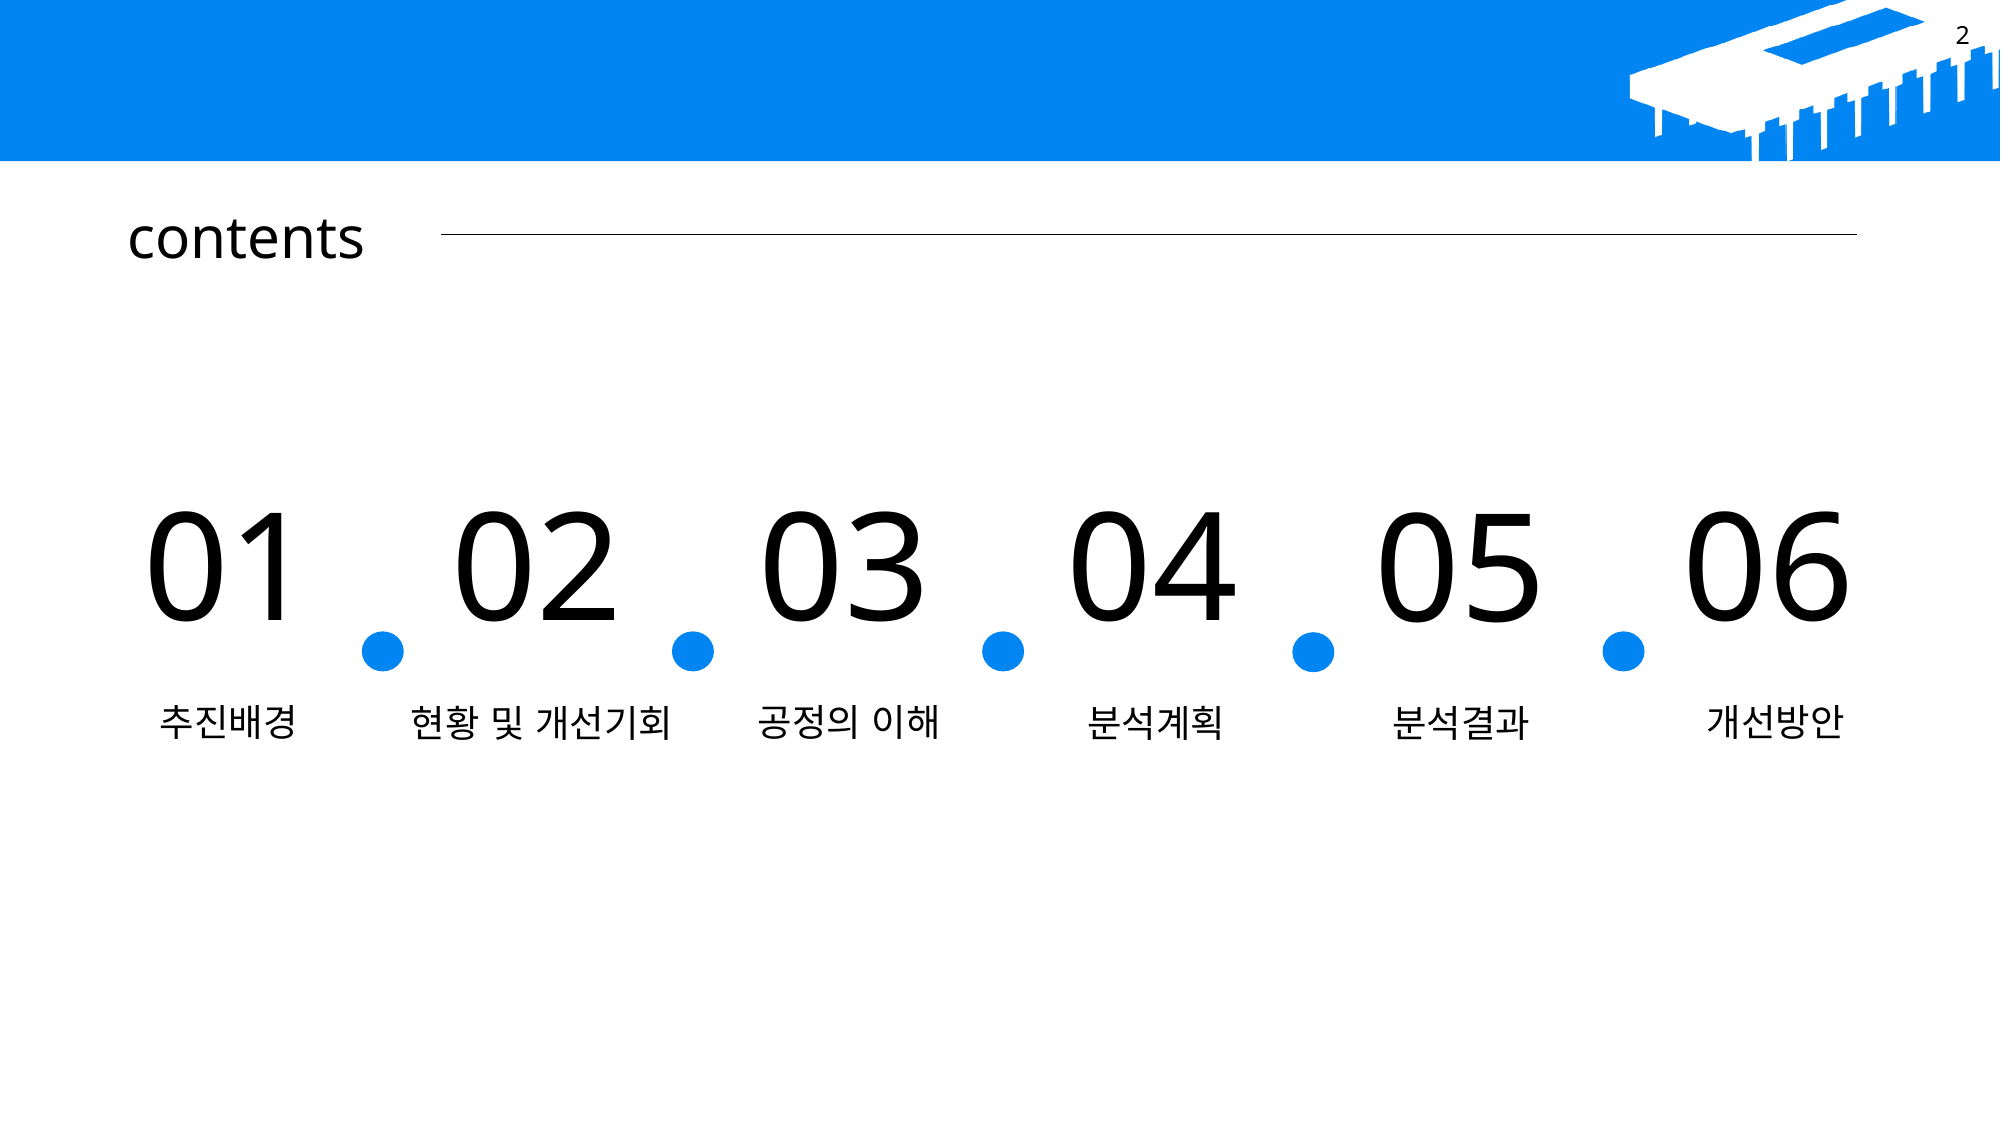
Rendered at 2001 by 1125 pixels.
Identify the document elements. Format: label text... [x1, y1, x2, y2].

text_box [981, 630, 1026, 673]
text_box 분석계획 [1033, 692, 1279, 753]
text_box 개선방안 [1653, 691, 1899, 751]
text_box 05 [1348, 463, 1573, 659]
text_box 현황 및 개선기회 [365, 692, 719, 753]
text_box [360, 630, 405, 673]
text_box 01 [116, 463, 342, 658]
text_box 02 [424, 463, 650, 658]
text_box [670, 630, 715, 673]
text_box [0, 0, 2000, 162]
text_box [1291, 631, 1336, 674]
text_box 03 [732, 463, 958, 658]
text_box 추진배경 [106, 691, 352, 751]
text_box 공정의 이해 [726, 691, 972, 751]
text_box 04 [1040, 463, 1266, 658]
text_box 분석결과 [1338, 692, 1584, 753]
text_box 06 [1655, 462, 1881, 658]
text_box contents [111, 193, 381, 278]
text_box [1601, 630, 1646, 673]
